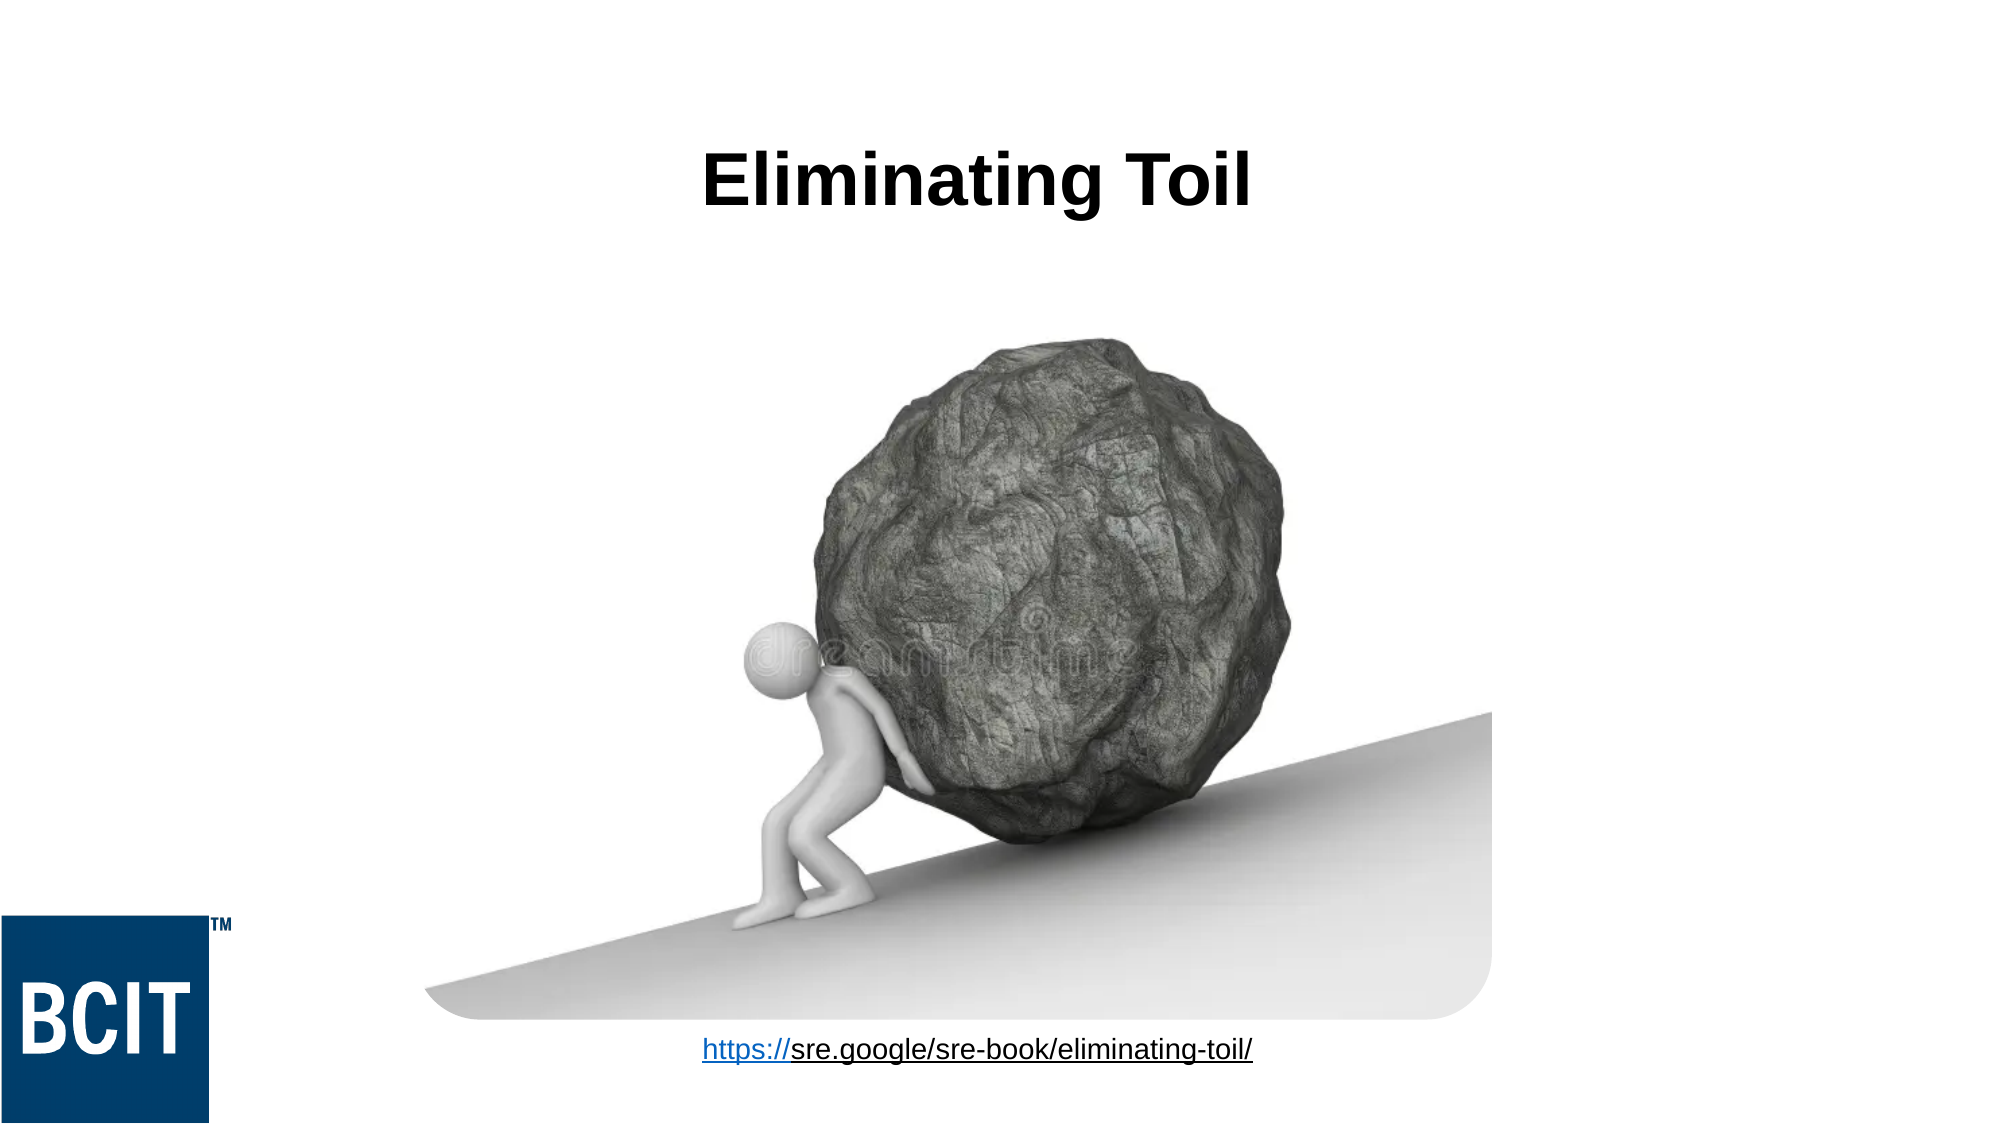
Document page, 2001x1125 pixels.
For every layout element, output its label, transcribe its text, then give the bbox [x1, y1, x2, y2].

picture [414, 257, 1493, 1020]
text_box Eliminating Toil [687, 122, 1269, 228]
text_box https://sre.google/sre-book/eliminating-toil/ [687, 1027, 1277, 1073]
picture [0, 913, 233, 1125]
